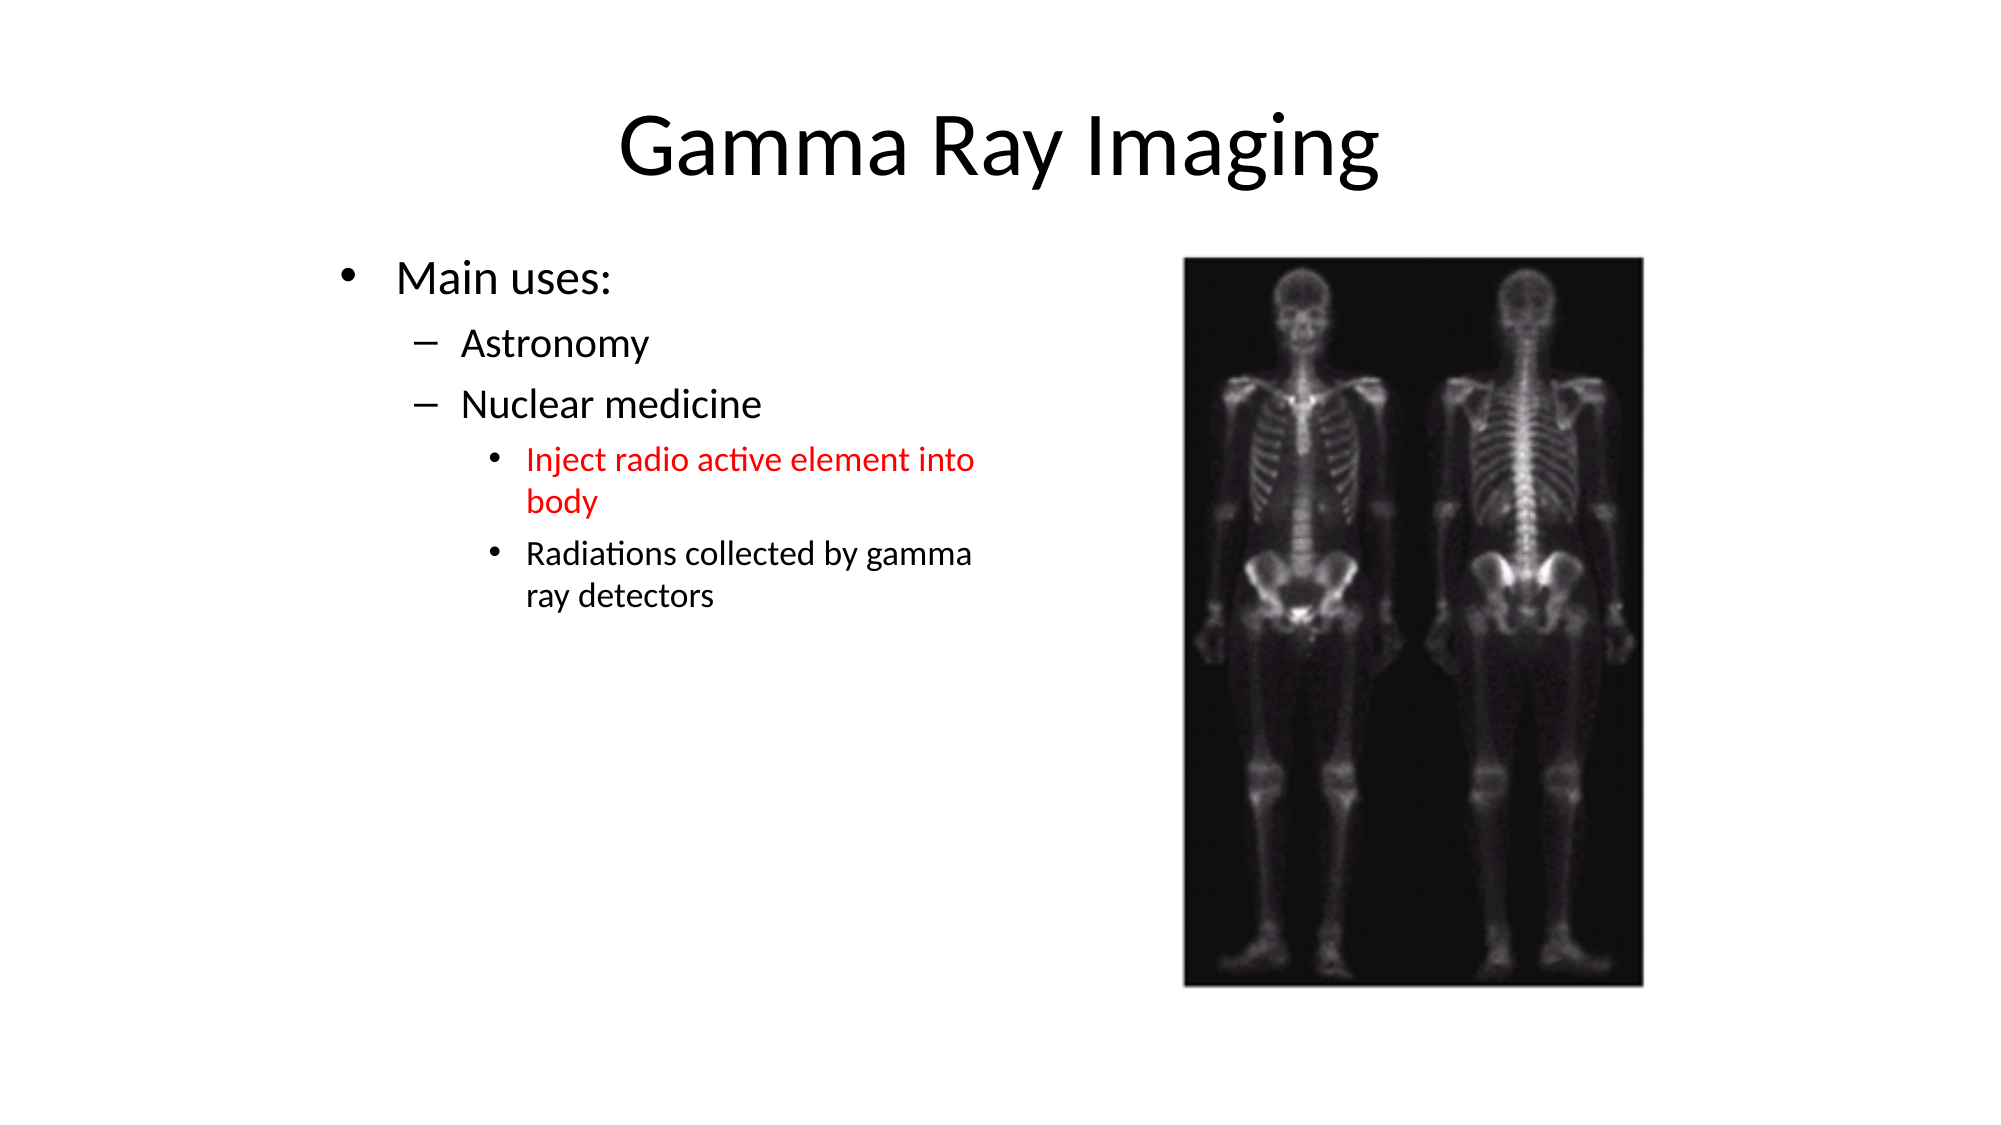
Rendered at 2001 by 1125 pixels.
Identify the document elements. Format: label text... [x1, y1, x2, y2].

picture [1174, 249, 1649, 993]
text_box Main uses: Astronomy Nuclear medicine Inject radio active element into body Radiations collected by gamma ray detectors [324, 237, 1038, 625]
text_box Gamma Ray Imaging [324, 45, 1675, 233]
